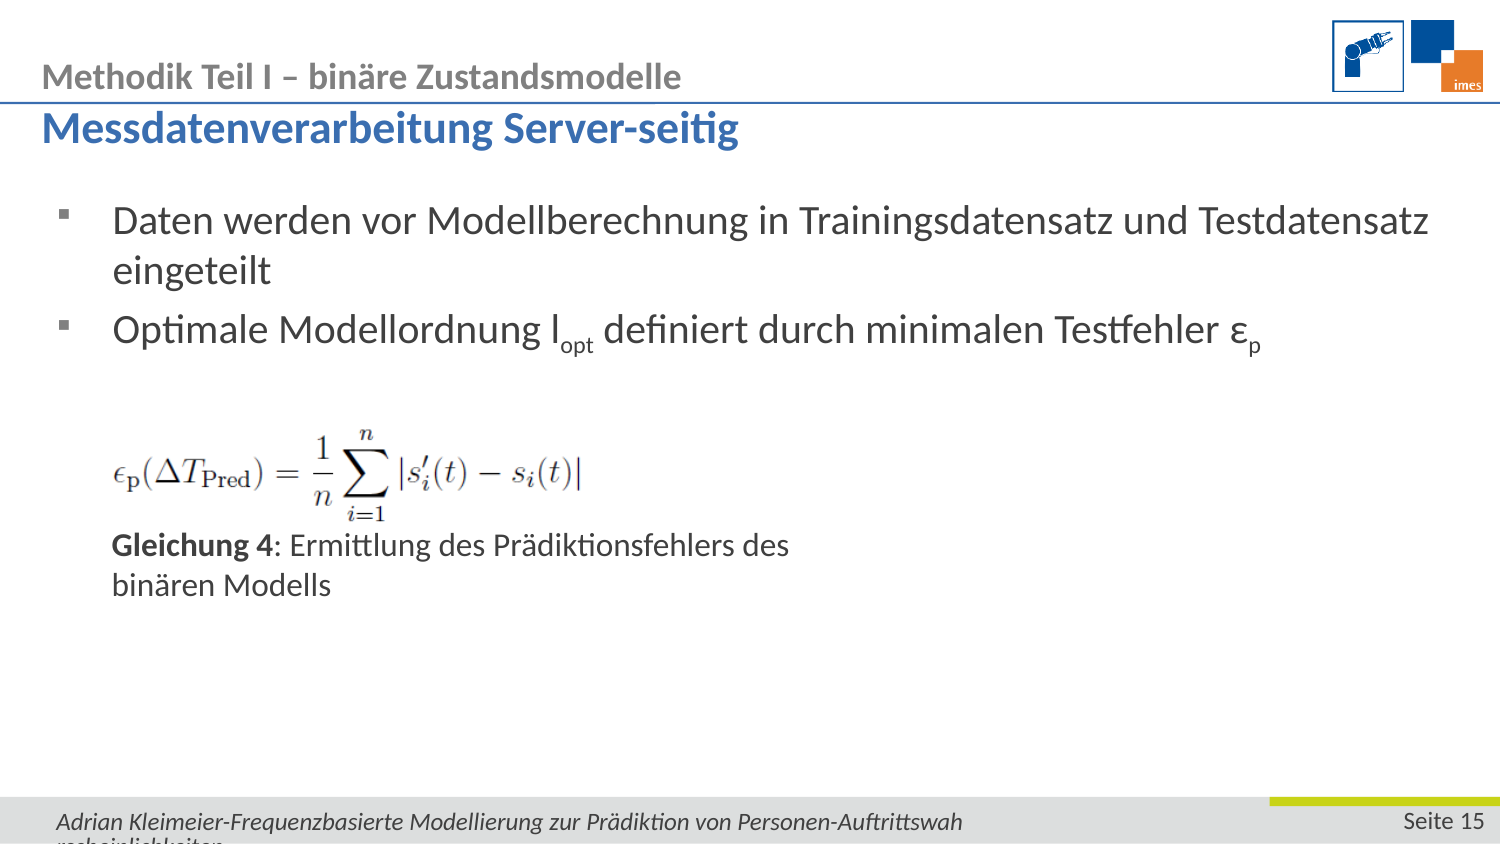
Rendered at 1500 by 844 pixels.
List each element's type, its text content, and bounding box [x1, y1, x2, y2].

list Methodik Teil I – binäre Zustandsmodelle [41, 43, 1223, 103]
footer Adrian Kleimeier-Frequenzbasierte Modellierung zur Prädiktion von Personen-Auftrittswahrscheinlichkeiten [41, 796, 988, 844]
picture [1332, 20, 1404, 92]
list Daten werden vor Modellberechnung in Trainingsdatensatz und Testdatensatz eingeteilt Optimale Modellordnung lopt definiert durch minimalen Testfehler εp [41, 185, 1459, 733]
picture [1411, 20, 1483, 92]
title Messdatenverarbeitung Server-seitig [41, 103, 1223, 162]
text_box Gleichung 4: Ermittlung des Prädiktionsfehlers des binären Modells [96, 516, 853, 611]
picture [100, 425, 585, 526]
